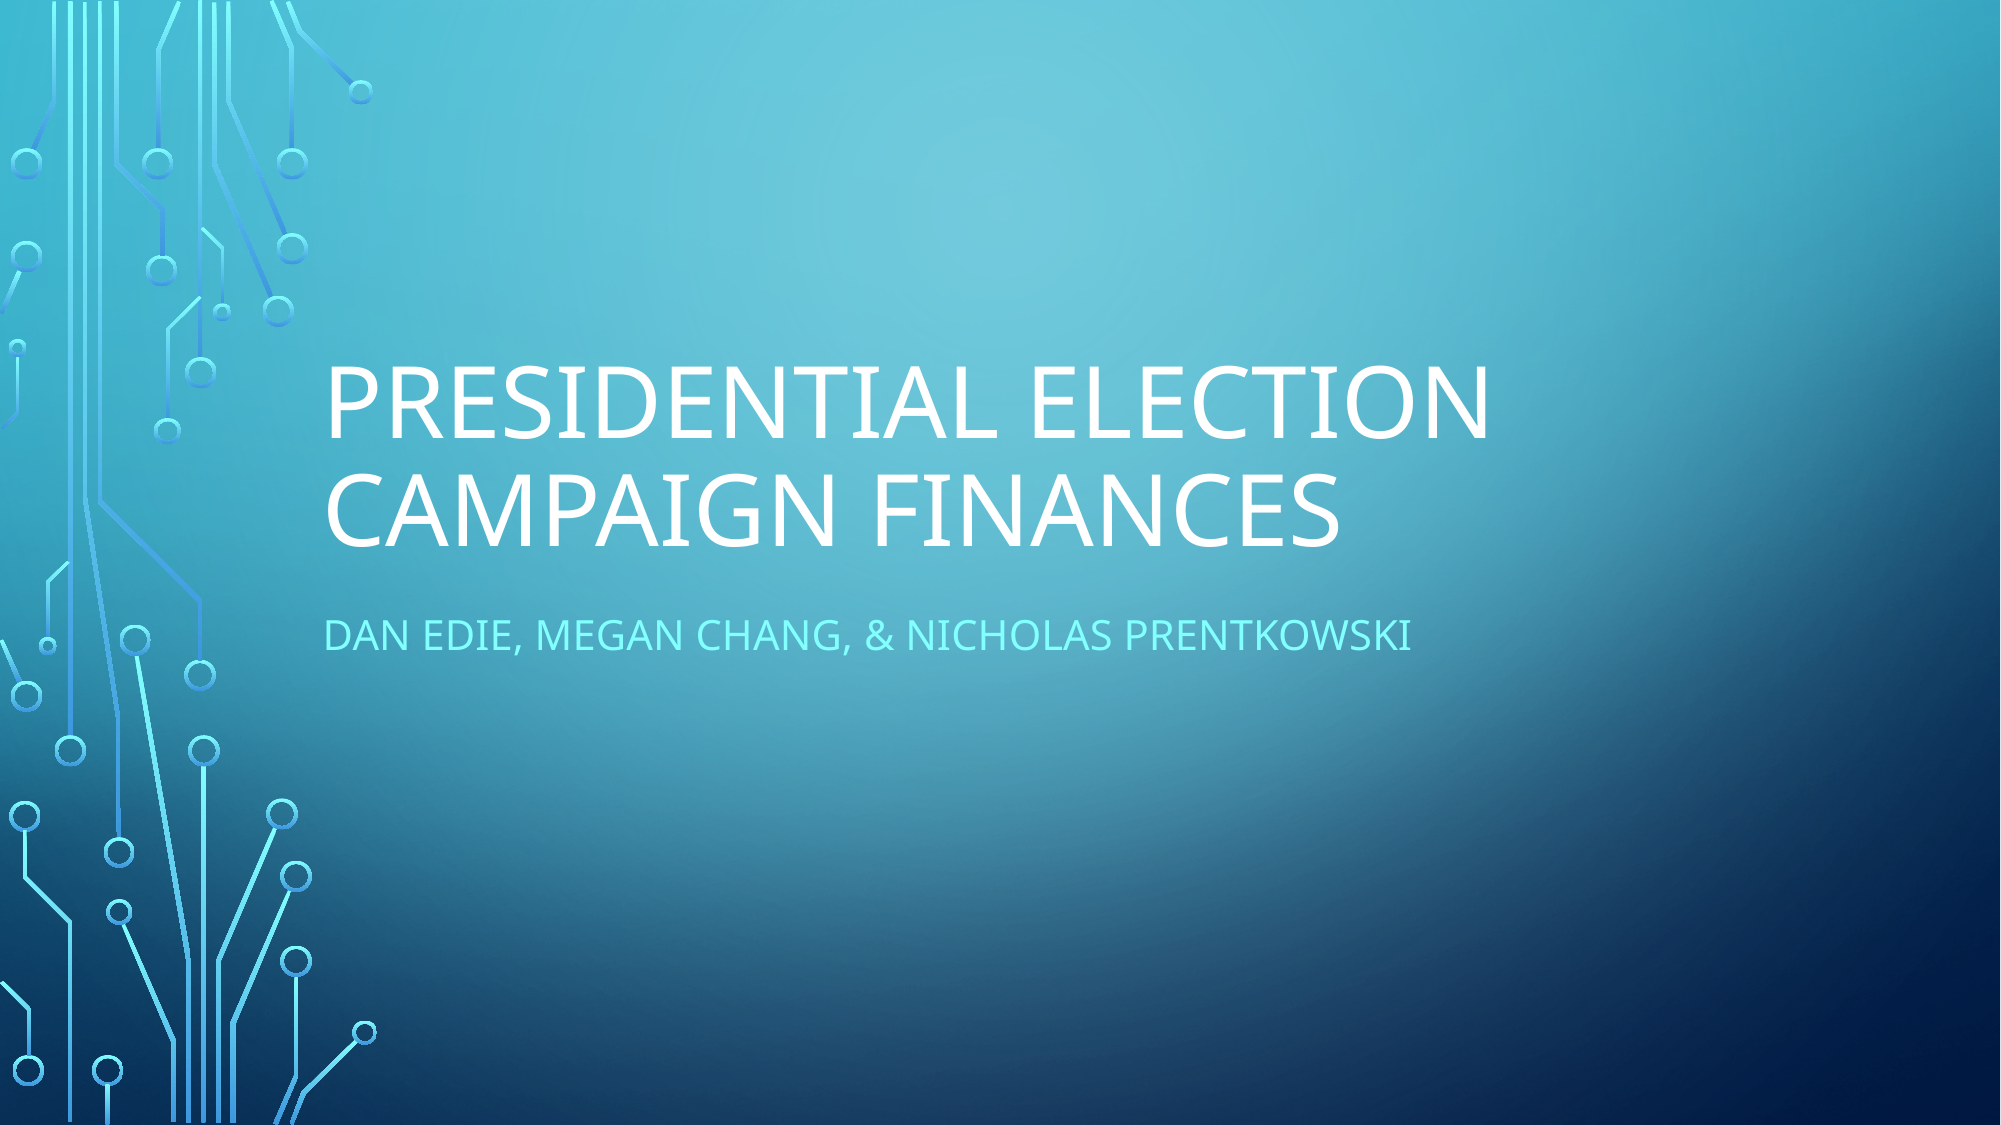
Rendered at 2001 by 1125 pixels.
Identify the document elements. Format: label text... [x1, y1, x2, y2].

subtitle Dan Edie, Megan Chang, & Nicholas Prentkowski [307, 590, 1750, 863]
title Presidential election campaign finances [307, 184, 1750, 576]
